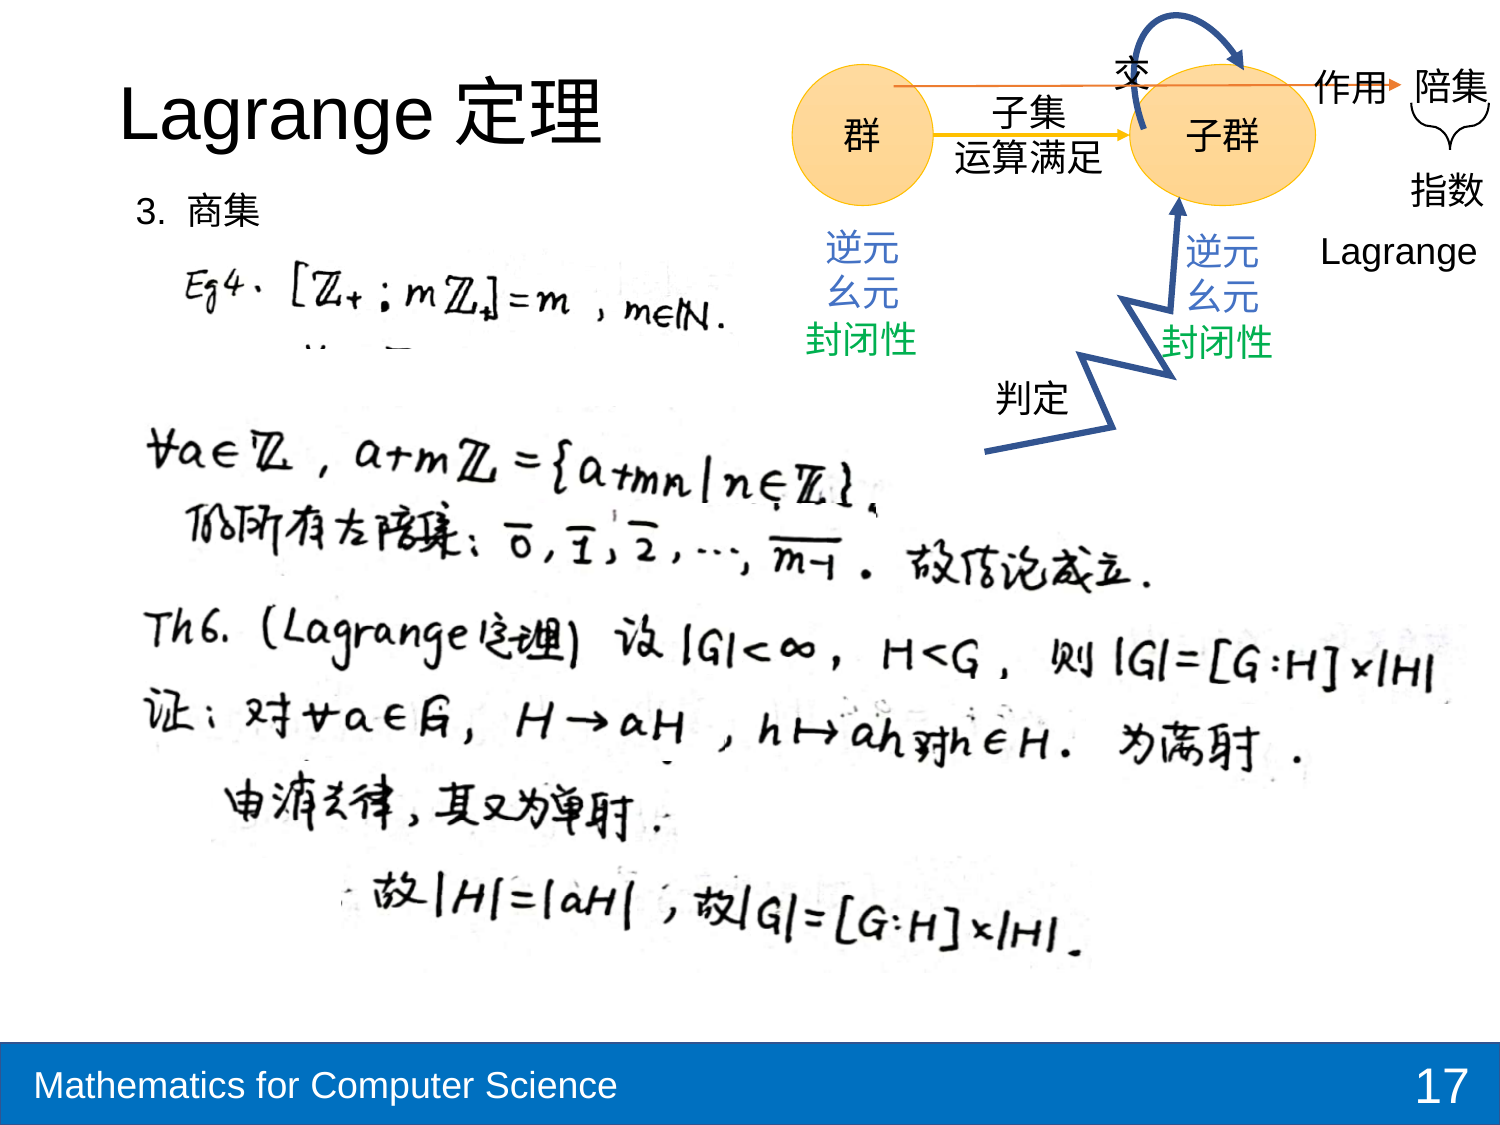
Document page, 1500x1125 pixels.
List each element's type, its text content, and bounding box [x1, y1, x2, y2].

picture [162, 248, 739, 349]
slide_number 17 [1147, 1054, 1485, 1114]
title Lagrange定理 [103, 59, 789, 171]
text_box 3. 商集 [120, 179, 277, 239]
picture [1098, 707, 1316, 790]
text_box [789, 11, 1500, 452]
picture [124, 406, 1467, 973]
